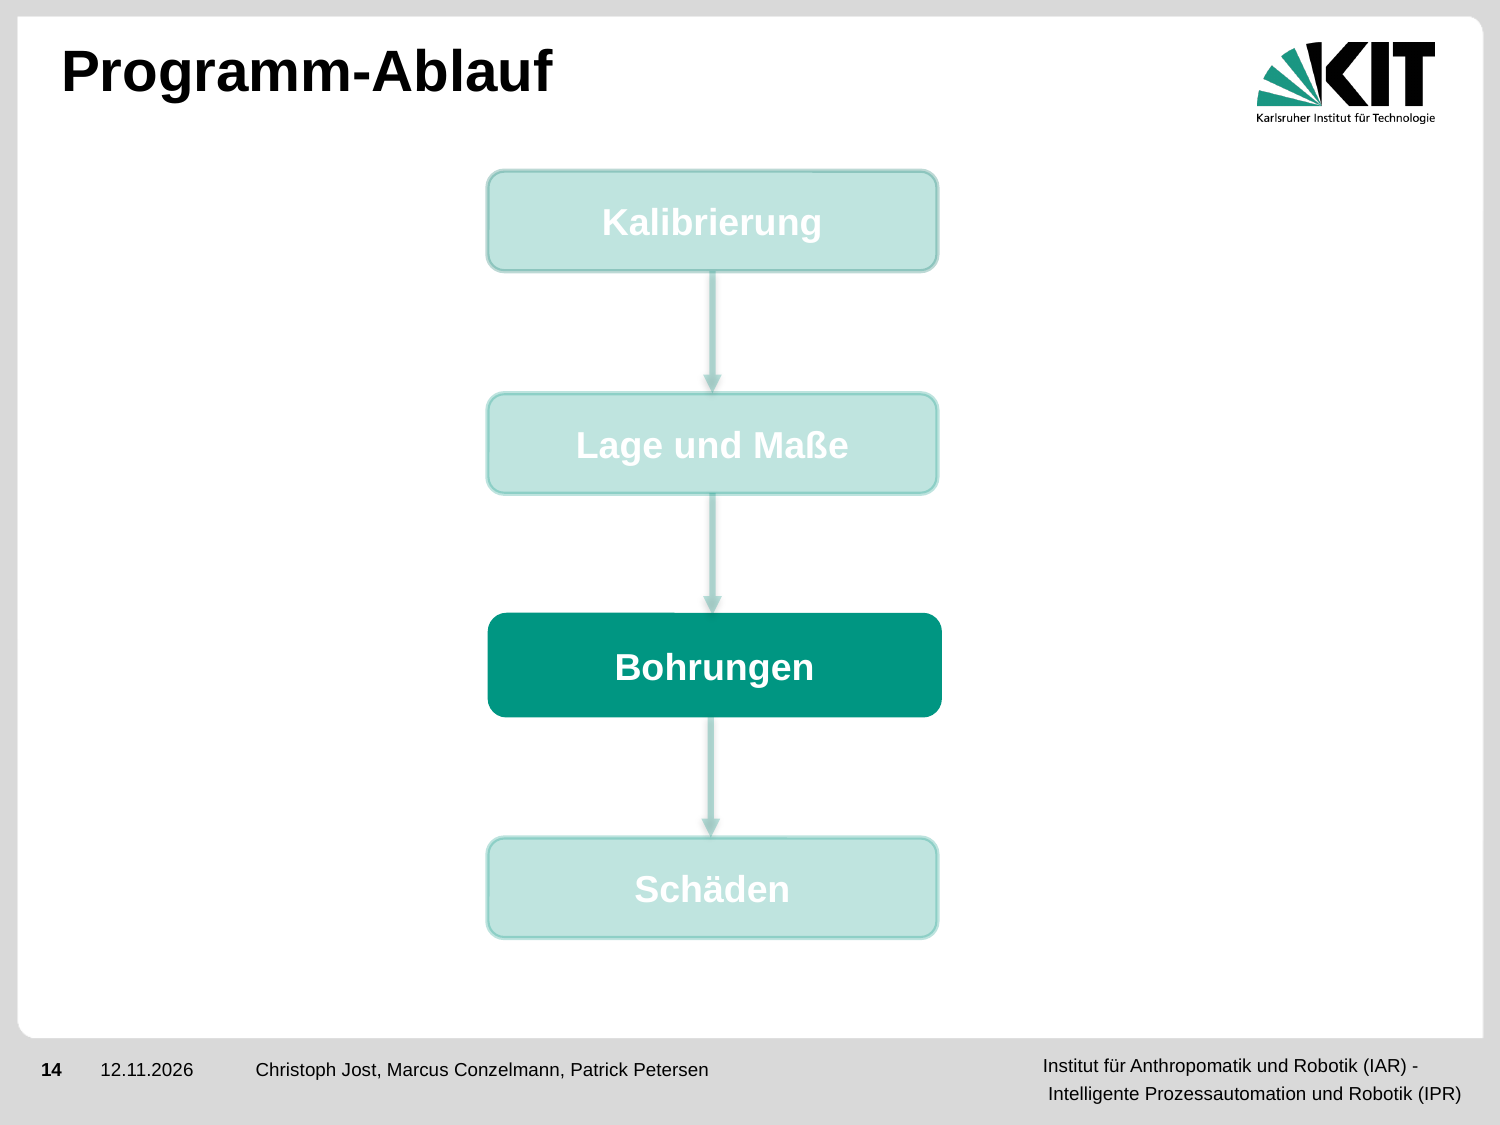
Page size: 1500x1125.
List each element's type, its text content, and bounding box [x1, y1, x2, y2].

text_box Kalibrierung [485, 168, 940, 274]
text_box Schäden [485, 835, 940, 941]
text_box Lage und Maße [485, 391, 940, 496]
title Programm-Ablauf [17, 23, 1152, 138]
picture [0, 0, 1500, 1125]
text_box Bohrungen [487, 612, 942, 718]
